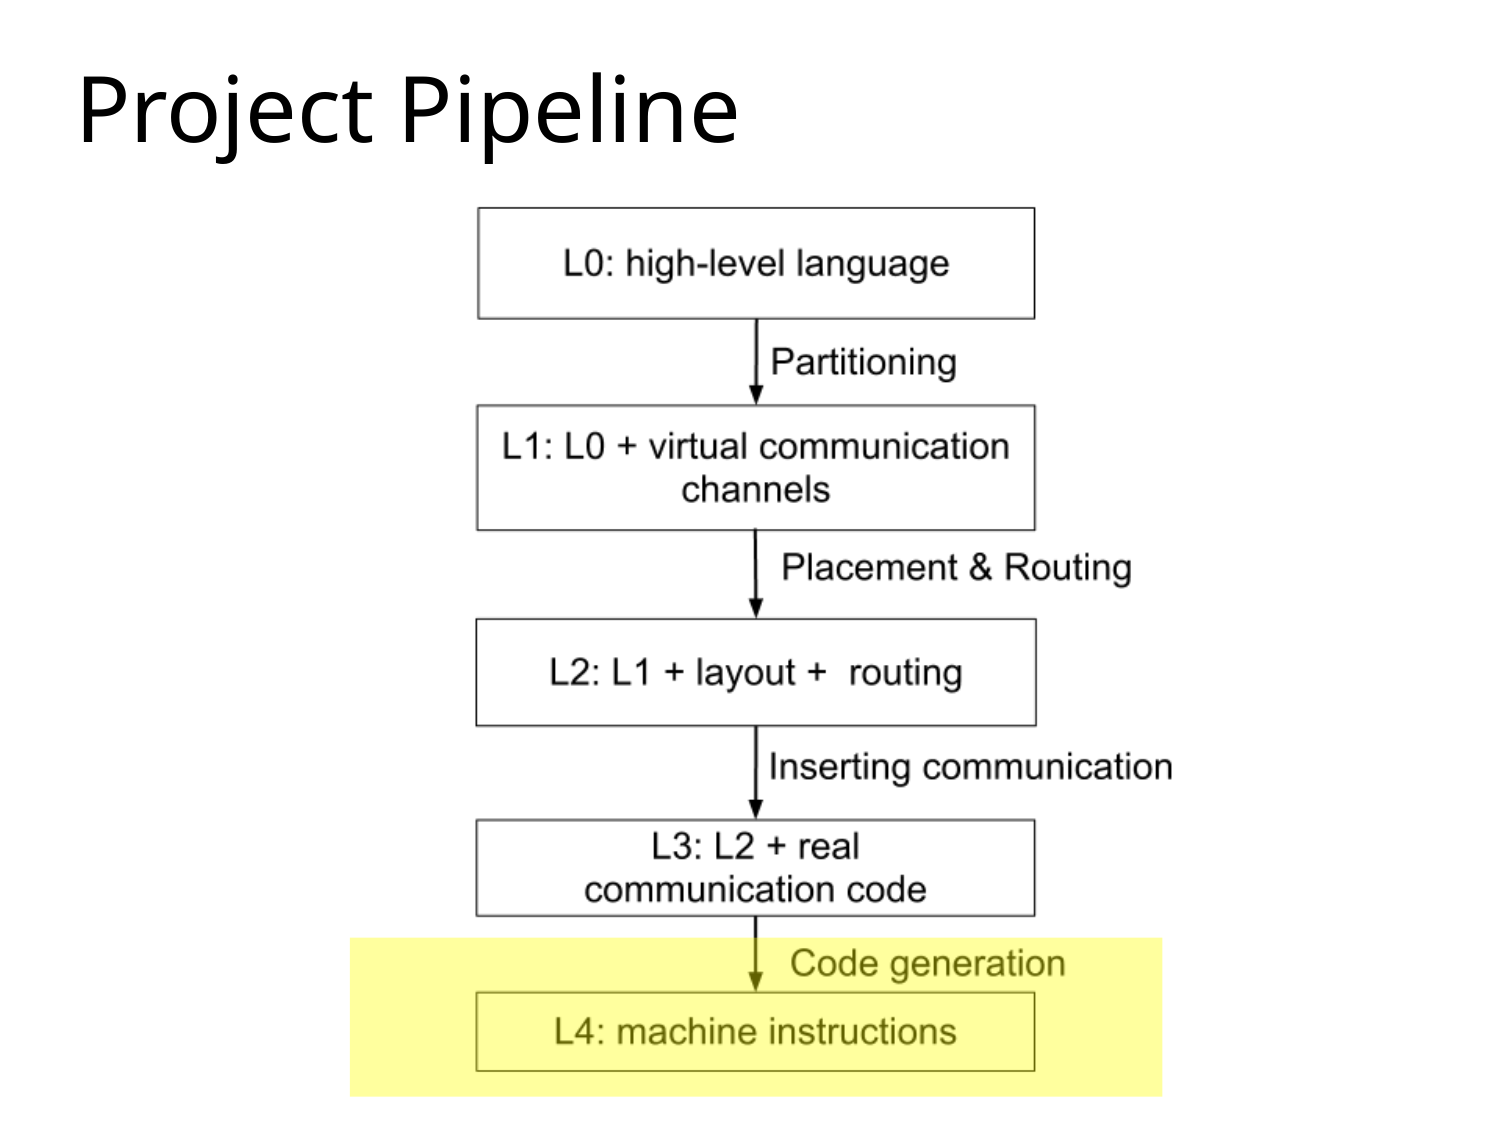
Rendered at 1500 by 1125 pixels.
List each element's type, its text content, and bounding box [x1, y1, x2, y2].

picture [320, 122, 1192, 1125]
text_box Project Pipeline [75, 12, 1425, 200]
